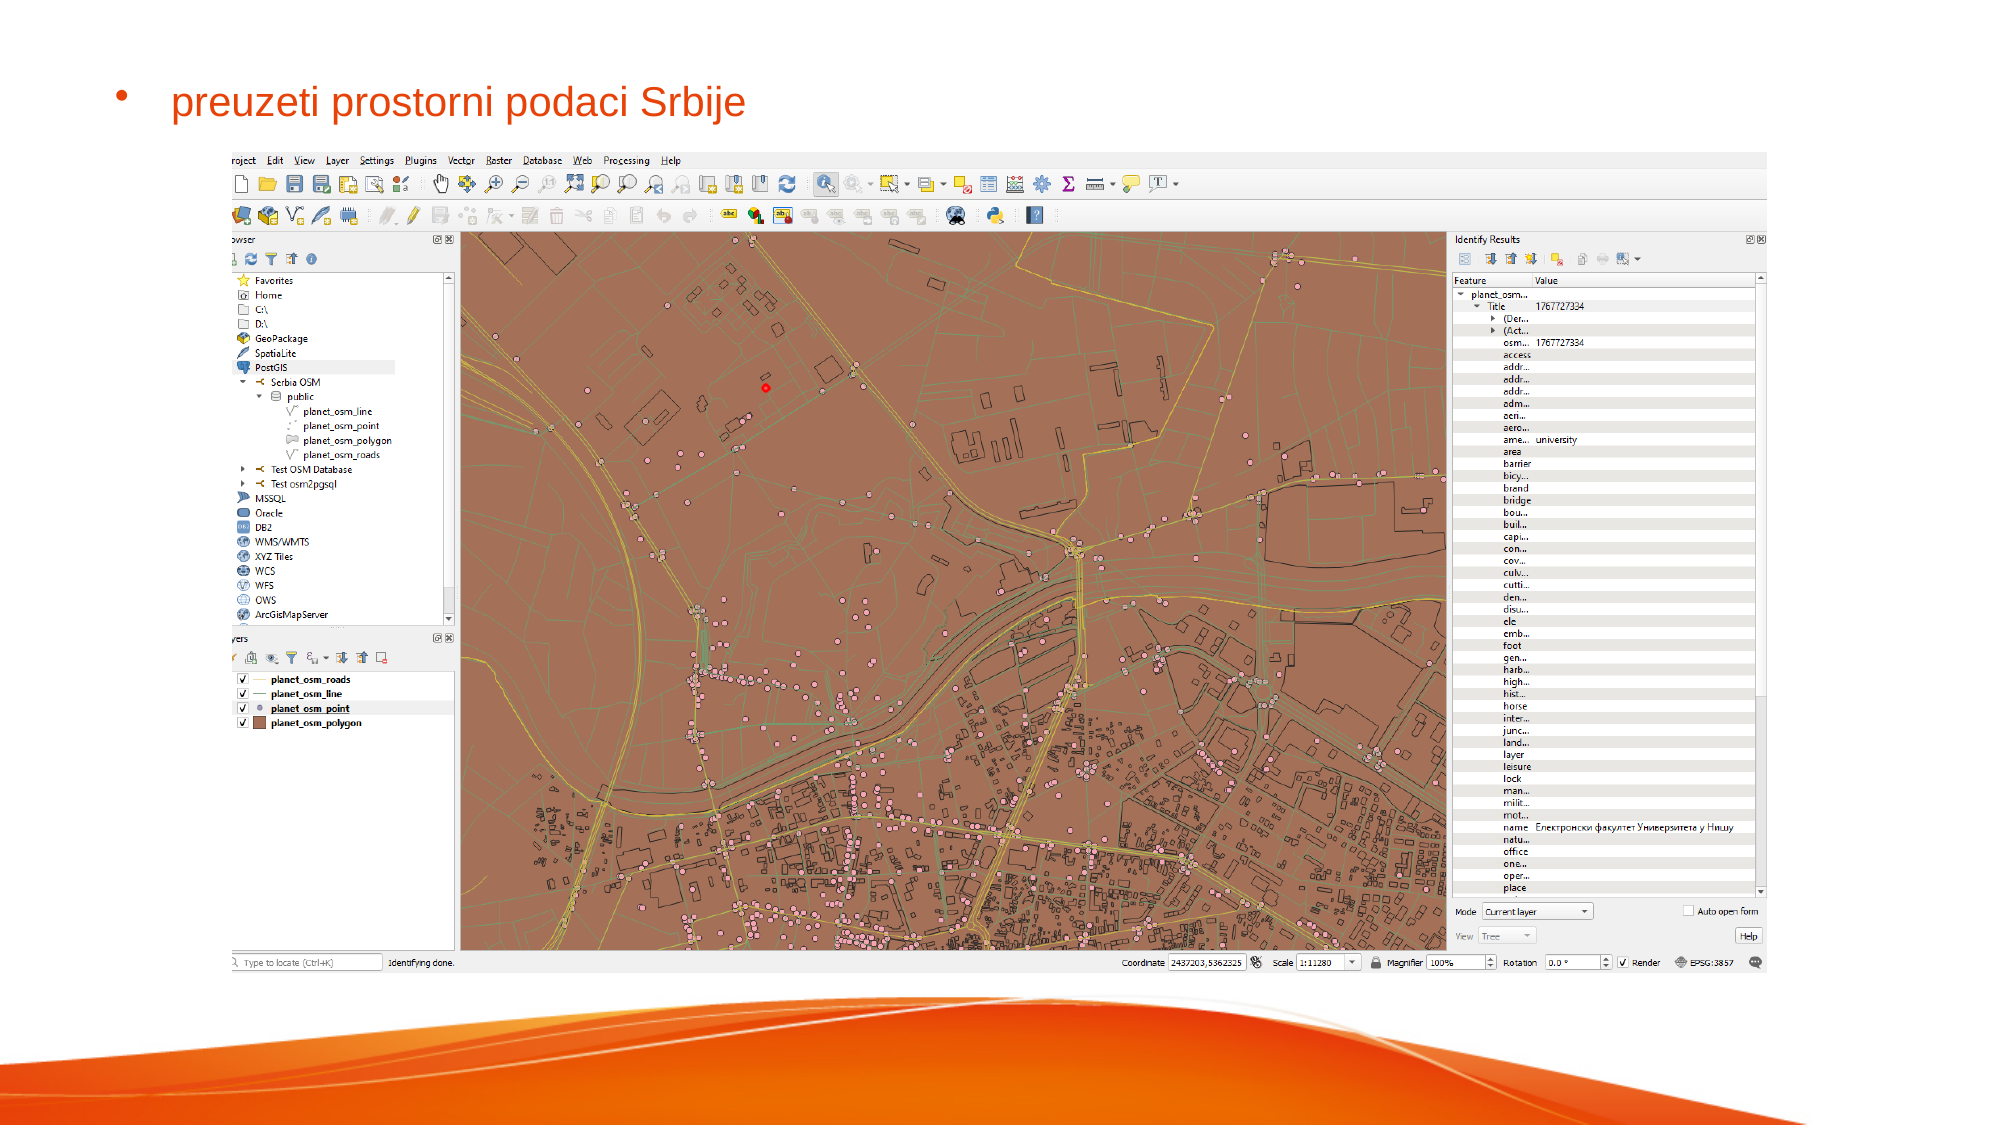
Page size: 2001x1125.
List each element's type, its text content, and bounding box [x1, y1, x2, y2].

picture [0, 0, 2000, 1125]
list preuzeti prostorni podaci Srbije [99, 67, 1901, 1006]
